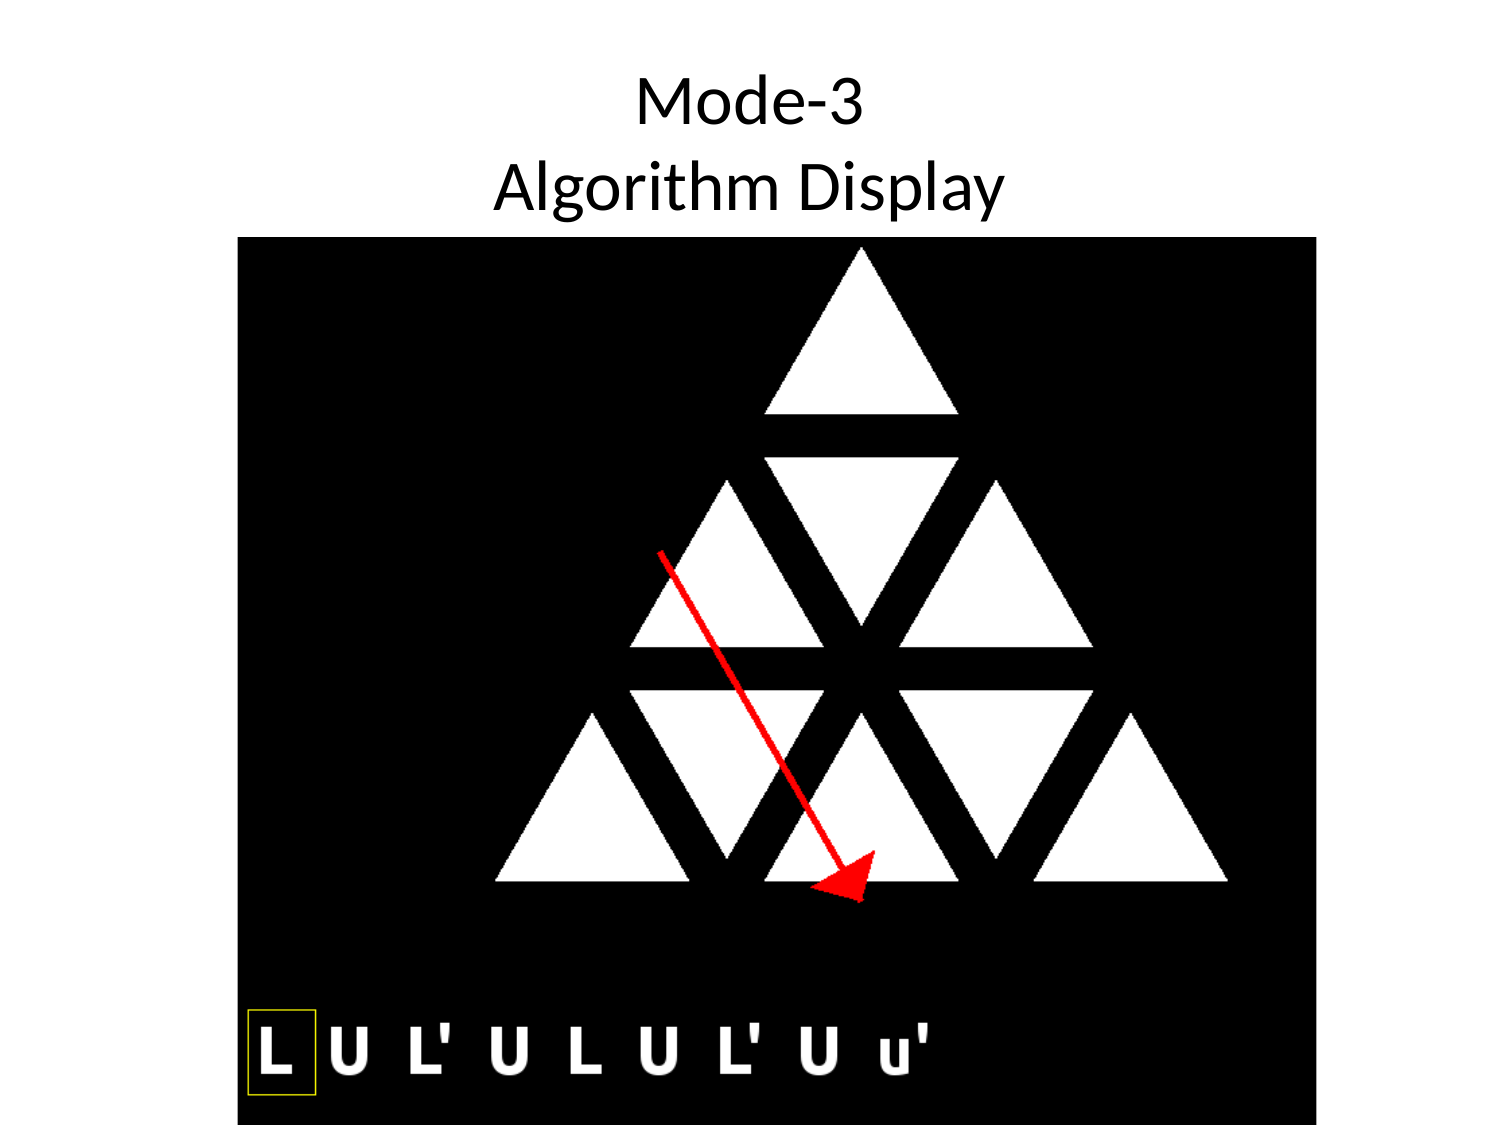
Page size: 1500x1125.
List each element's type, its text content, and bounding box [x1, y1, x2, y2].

title Mode-3 Algorithm Display [75, 45, 1425, 233]
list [237, 237, 1317, 1125]
